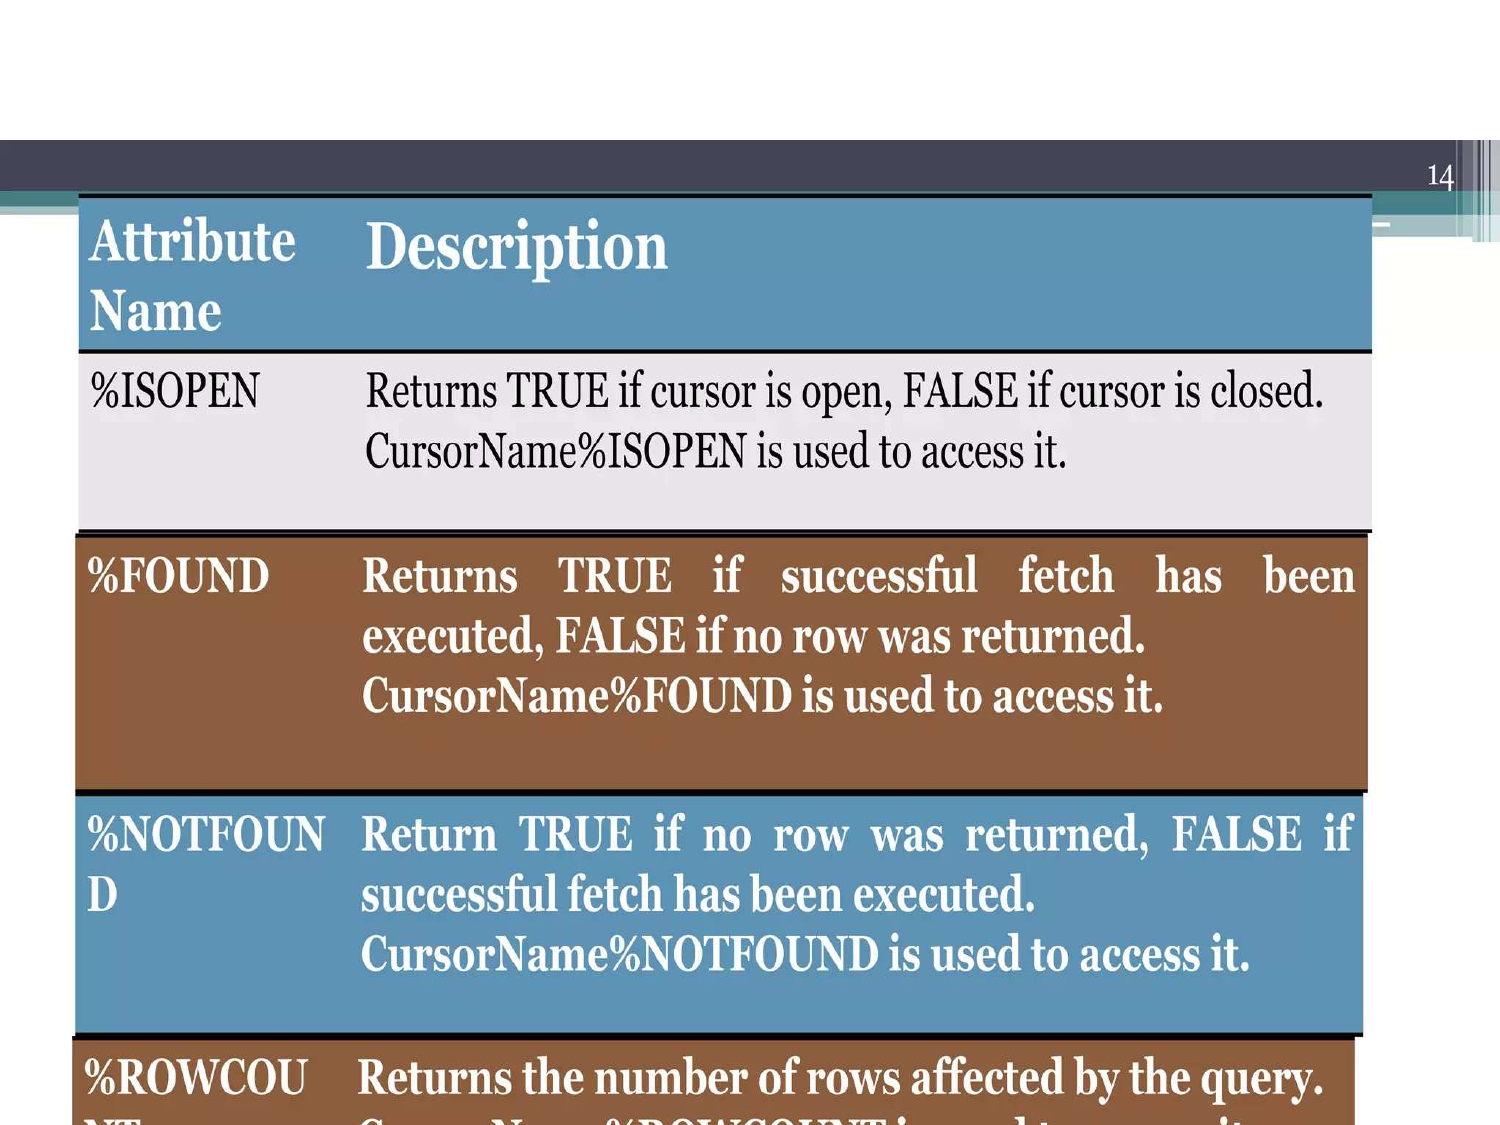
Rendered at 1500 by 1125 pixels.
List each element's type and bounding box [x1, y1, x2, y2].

picture [0, 140, 1500, 1125]
